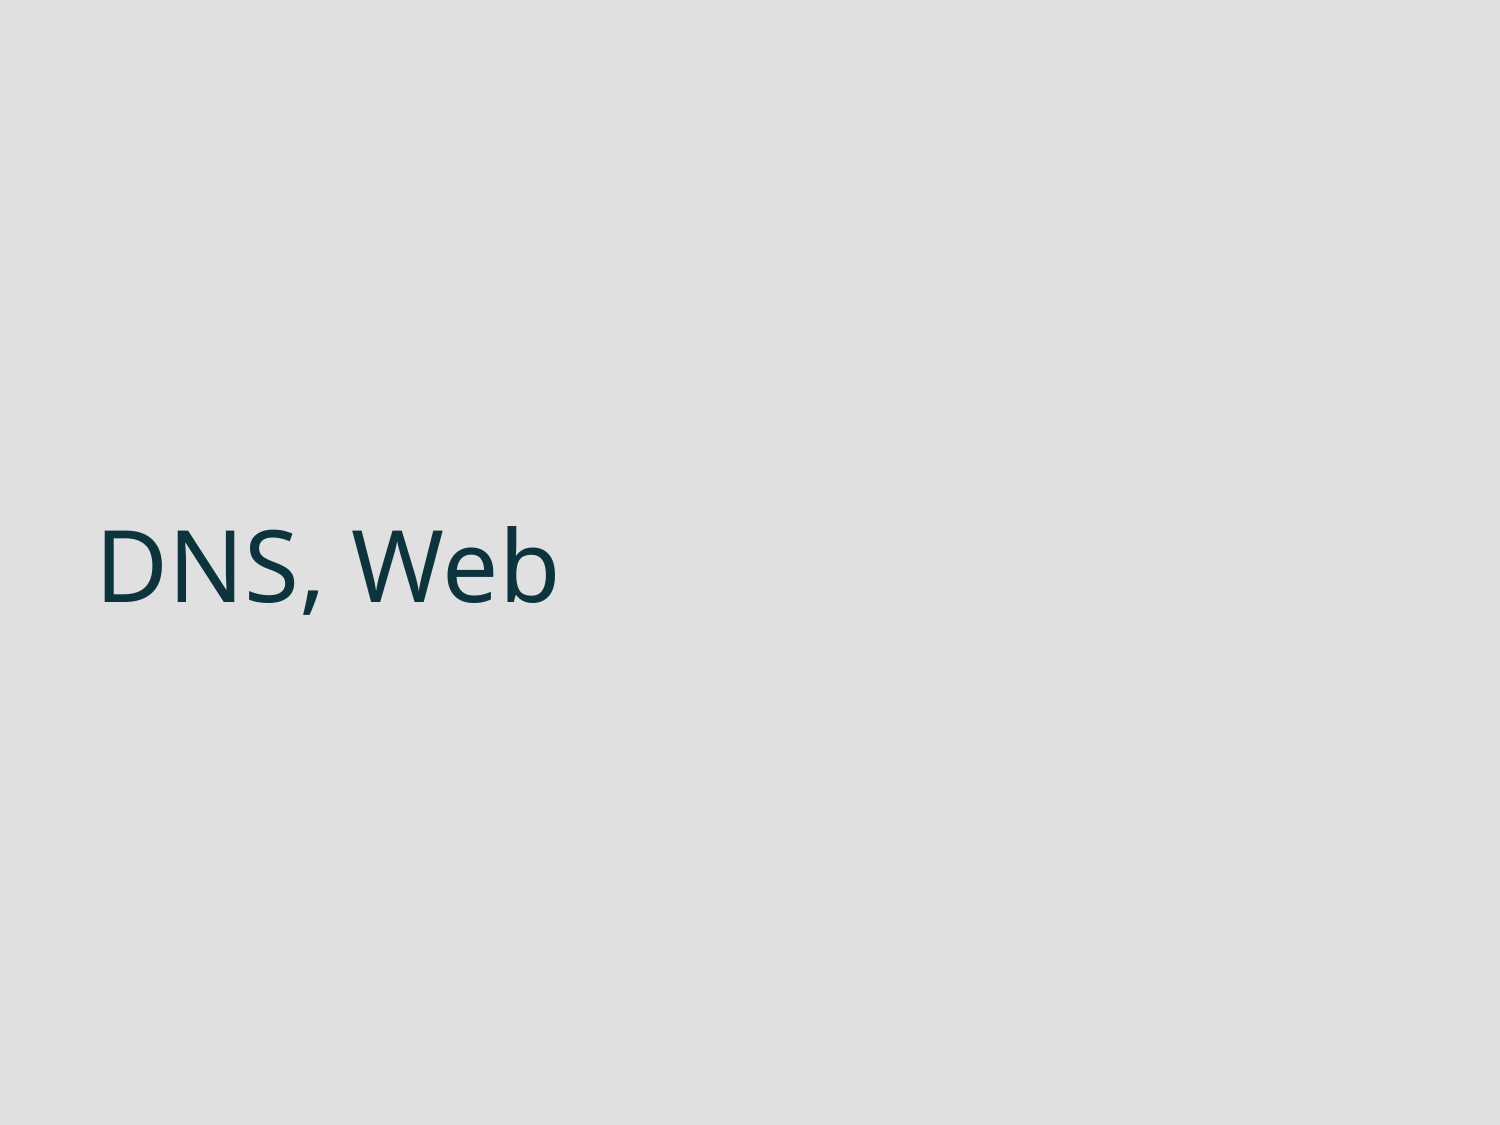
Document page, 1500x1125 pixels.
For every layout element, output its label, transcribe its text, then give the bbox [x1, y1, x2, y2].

title DNS, Web [80, 115, 1102, 1010]
